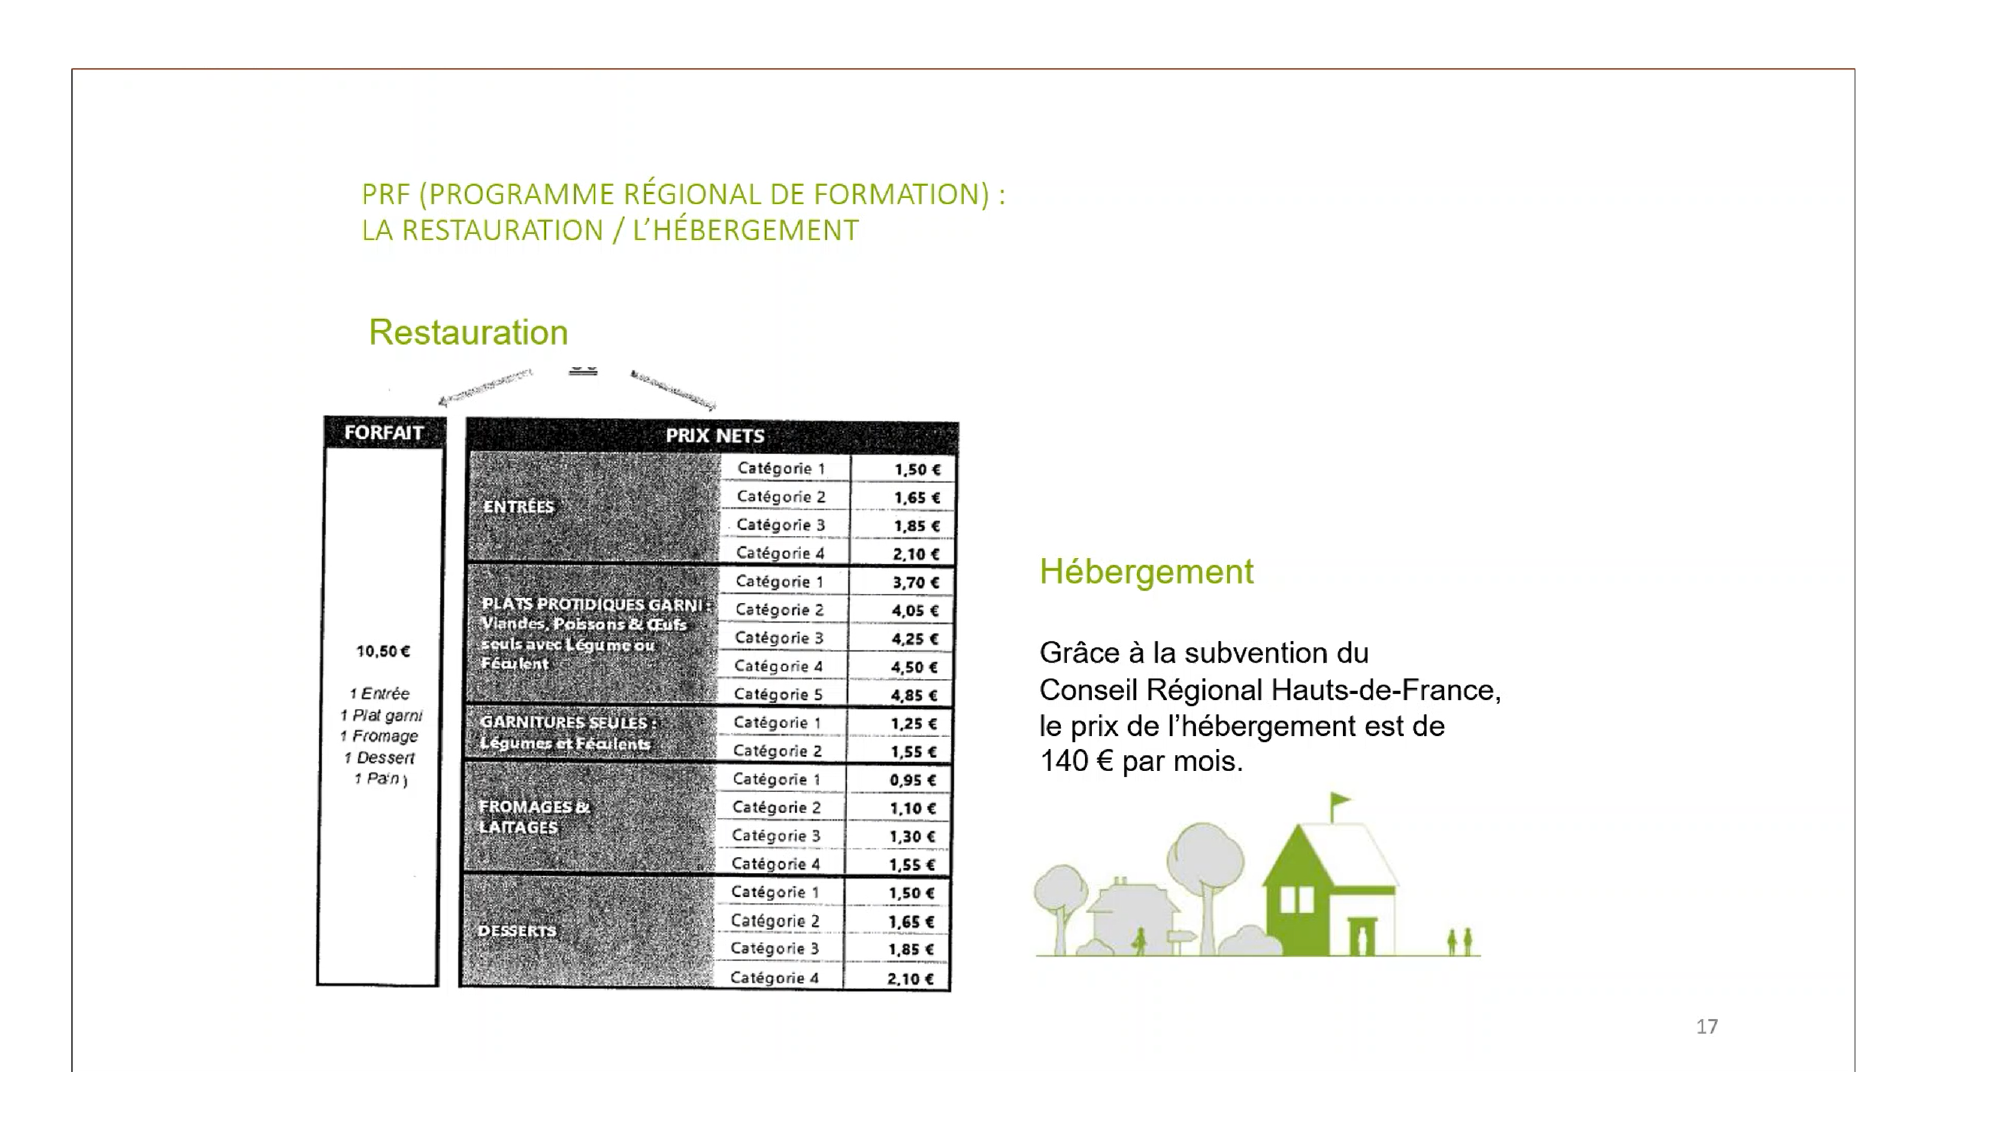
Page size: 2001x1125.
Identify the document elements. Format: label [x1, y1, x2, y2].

picture [71, 66, 1856, 1072]
